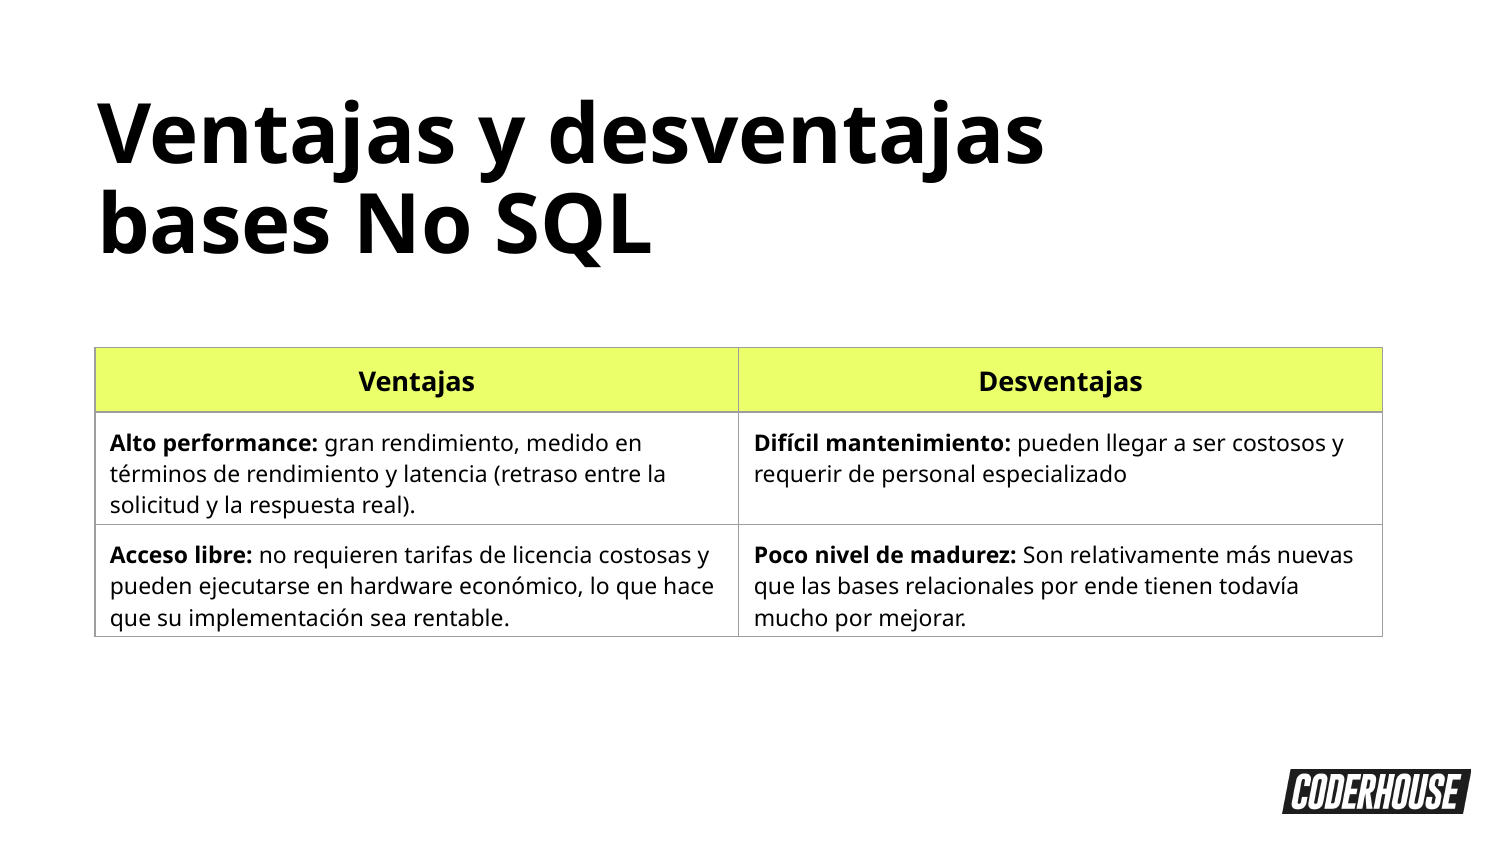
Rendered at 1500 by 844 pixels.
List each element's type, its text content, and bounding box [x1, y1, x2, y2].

text_box Ventajas y desventajas bases No SQL [82, 76, 1264, 287]
table_cell Poco nivel de madurez: Son relativamente más nuevas que las bases relacionales por ende tienen todavía mucho por mejorar. [739, 525, 1382, 636]
table_cell Difícil mantenimiento: pueden llegar a ser costosos y requerir de personal especializado [739, 413, 1382, 524]
table_cell Alto performance: gran rendimiento, medido en términos de rendimiento y latencia (retraso entre la solicitud y la respuesta real). [96, 413, 738, 524]
table_cell Acceso libre: no requieren tarifas de licencia costosas y pueden ejecutarse en hardware económico, lo que hace que su implementación sea rentable. [96, 525, 738, 636]
table_header Desventajas [739, 348, 1382, 411]
picture [1281, 769, 1471, 814]
table_header Ventajas [96, 348, 738, 411]
